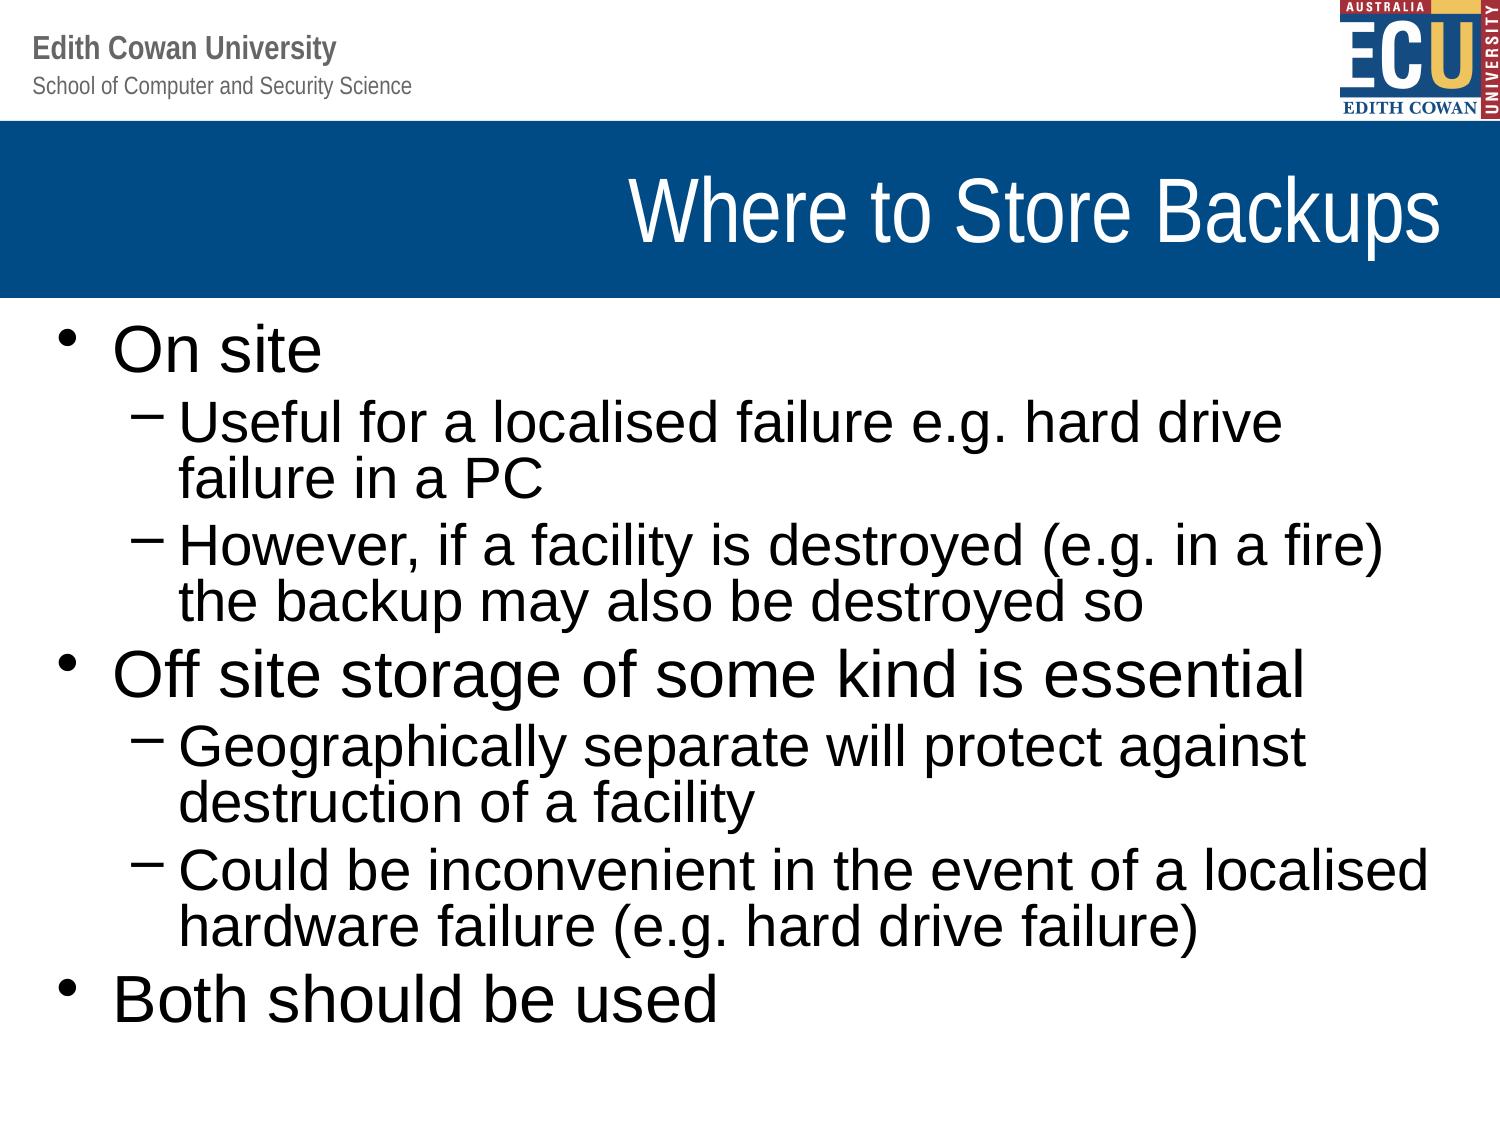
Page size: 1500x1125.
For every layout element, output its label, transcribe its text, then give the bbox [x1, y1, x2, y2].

list On site Useful for a localised failure e.g. hard drive failure in a PC However, if a facility is destroyed (e.g. in a fire) the backup may also be destroyed so Off site storage of some kind is essential Geographically separate will protect against destruction of a facility Could be inconvenient in the event of a localised hardware failure (e.g. hard drive failure) Both should be used [40, 314, 1460, 1083]
title Where to Store Backups [40, 123, 1460, 289]
picture [1340, 0, 1500, 119]
